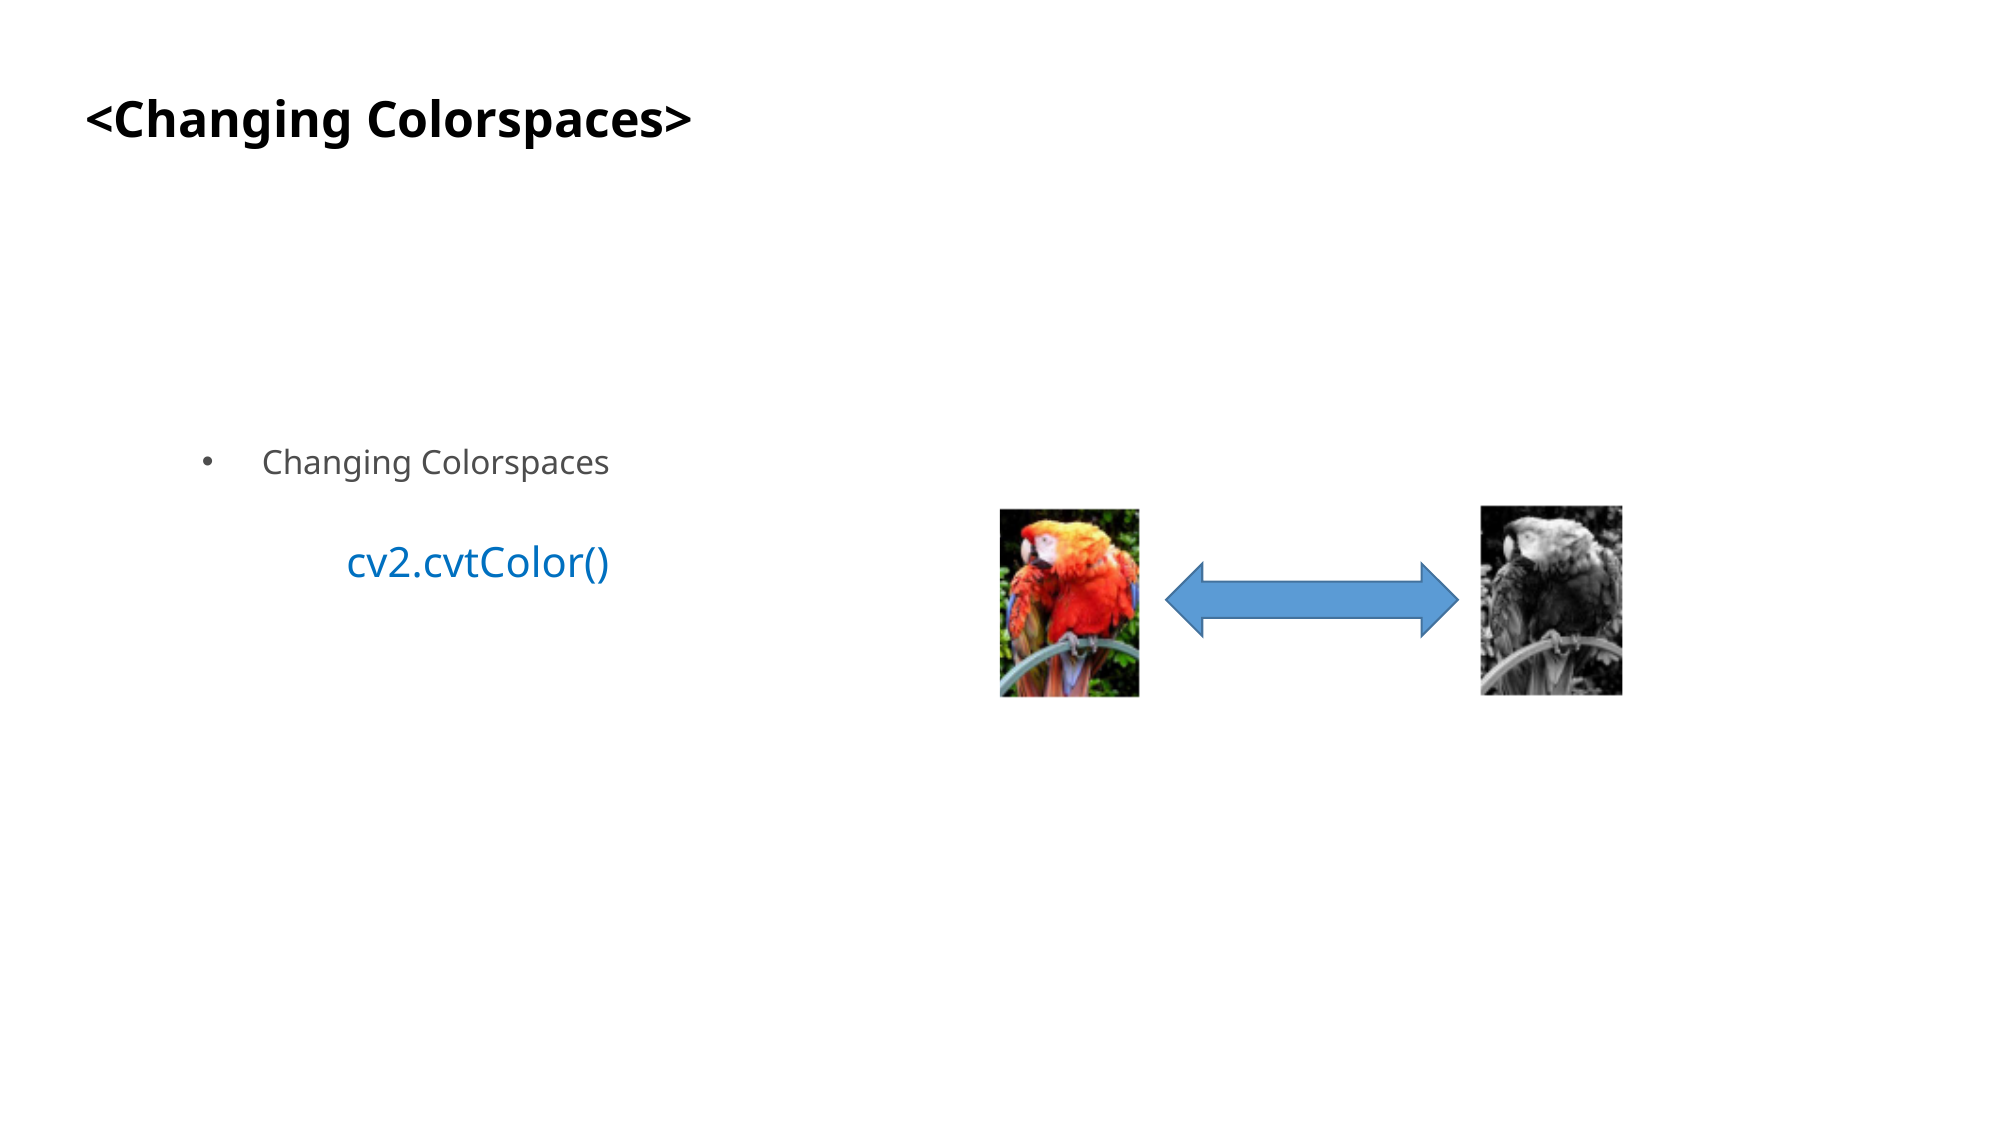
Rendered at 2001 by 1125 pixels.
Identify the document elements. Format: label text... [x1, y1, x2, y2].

text_box [1164, 561, 1460, 639]
text_box Changing Colorspaces [186, 425, 719, 518]
text_box <Changing Colorspaces> [70, 86, 862, 183]
picture [1474, 496, 1623, 703]
text_box cv2.cvtColor() [331, 517, 770, 600]
picture [999, 496, 1150, 703]
